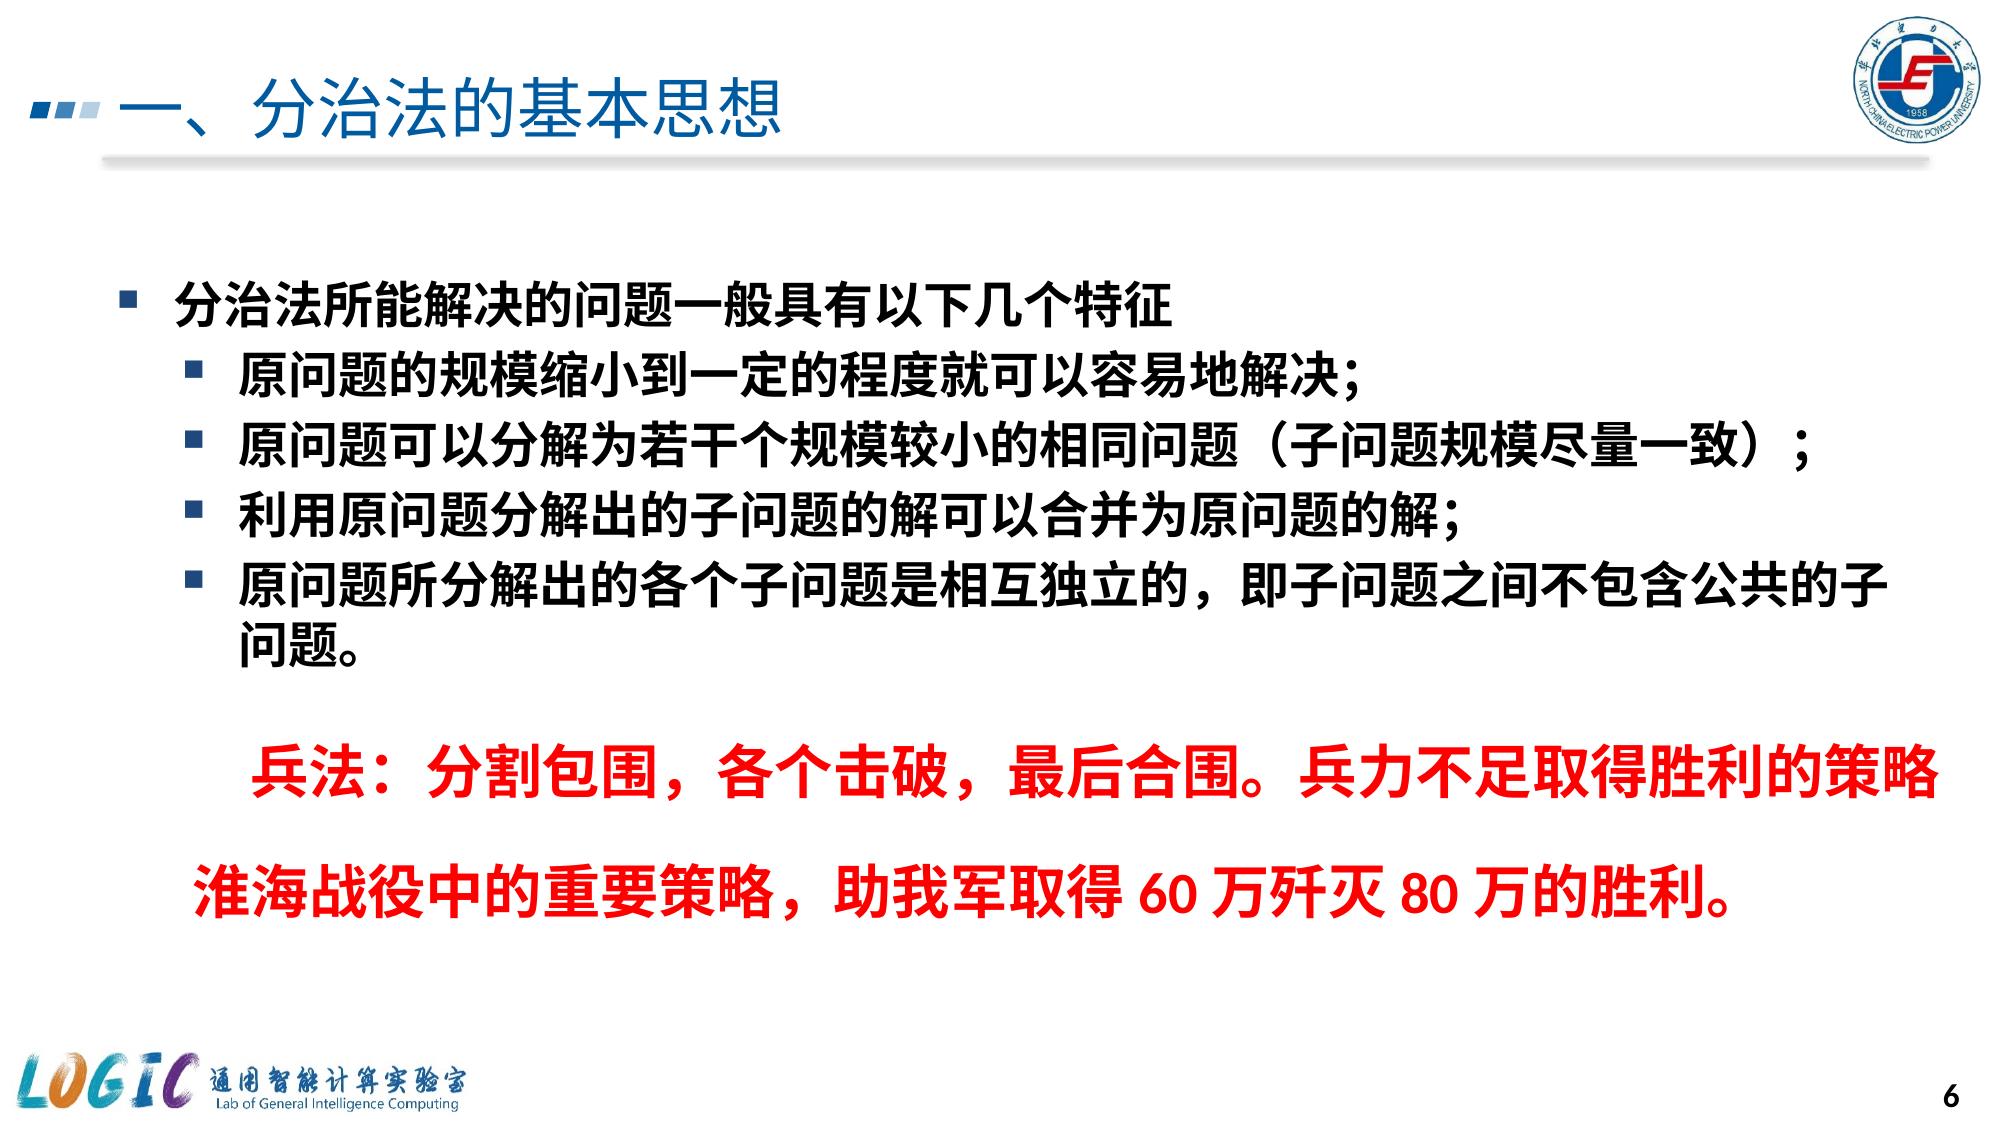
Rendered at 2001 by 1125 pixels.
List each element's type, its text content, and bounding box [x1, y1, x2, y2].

picture [0, 1034, 479, 1123]
list 分治法所能解决的问题一般具有以下几个特征 原问题的规模缩小到一定的程度就可以容易地解决； 原问题可以分解为若干个规模较小的相同问题（子问题规模尽量一致）； 利用原问题分解出的子问题的解可以合并为原问题的解； 原问题所分解出的各个子问题是相互独立的，即子问题之间不包含公共的子问题。 [102, 196, 1922, 976]
text_box 兵法：分割包围，各个击破，最后合围。兵力不足取得胜利的策略 [235, 727, 1955, 813]
text_box 淮海战役中的重要策略，助我军取得60万歼灭80万的胜利。 [177, 847, 1780, 933]
slide_number 6 [1866, 1063, 1975, 1124]
title 一、分治法的基本思想 [102, 66, 1756, 173]
picture [1835, 3, 2001, 161]
